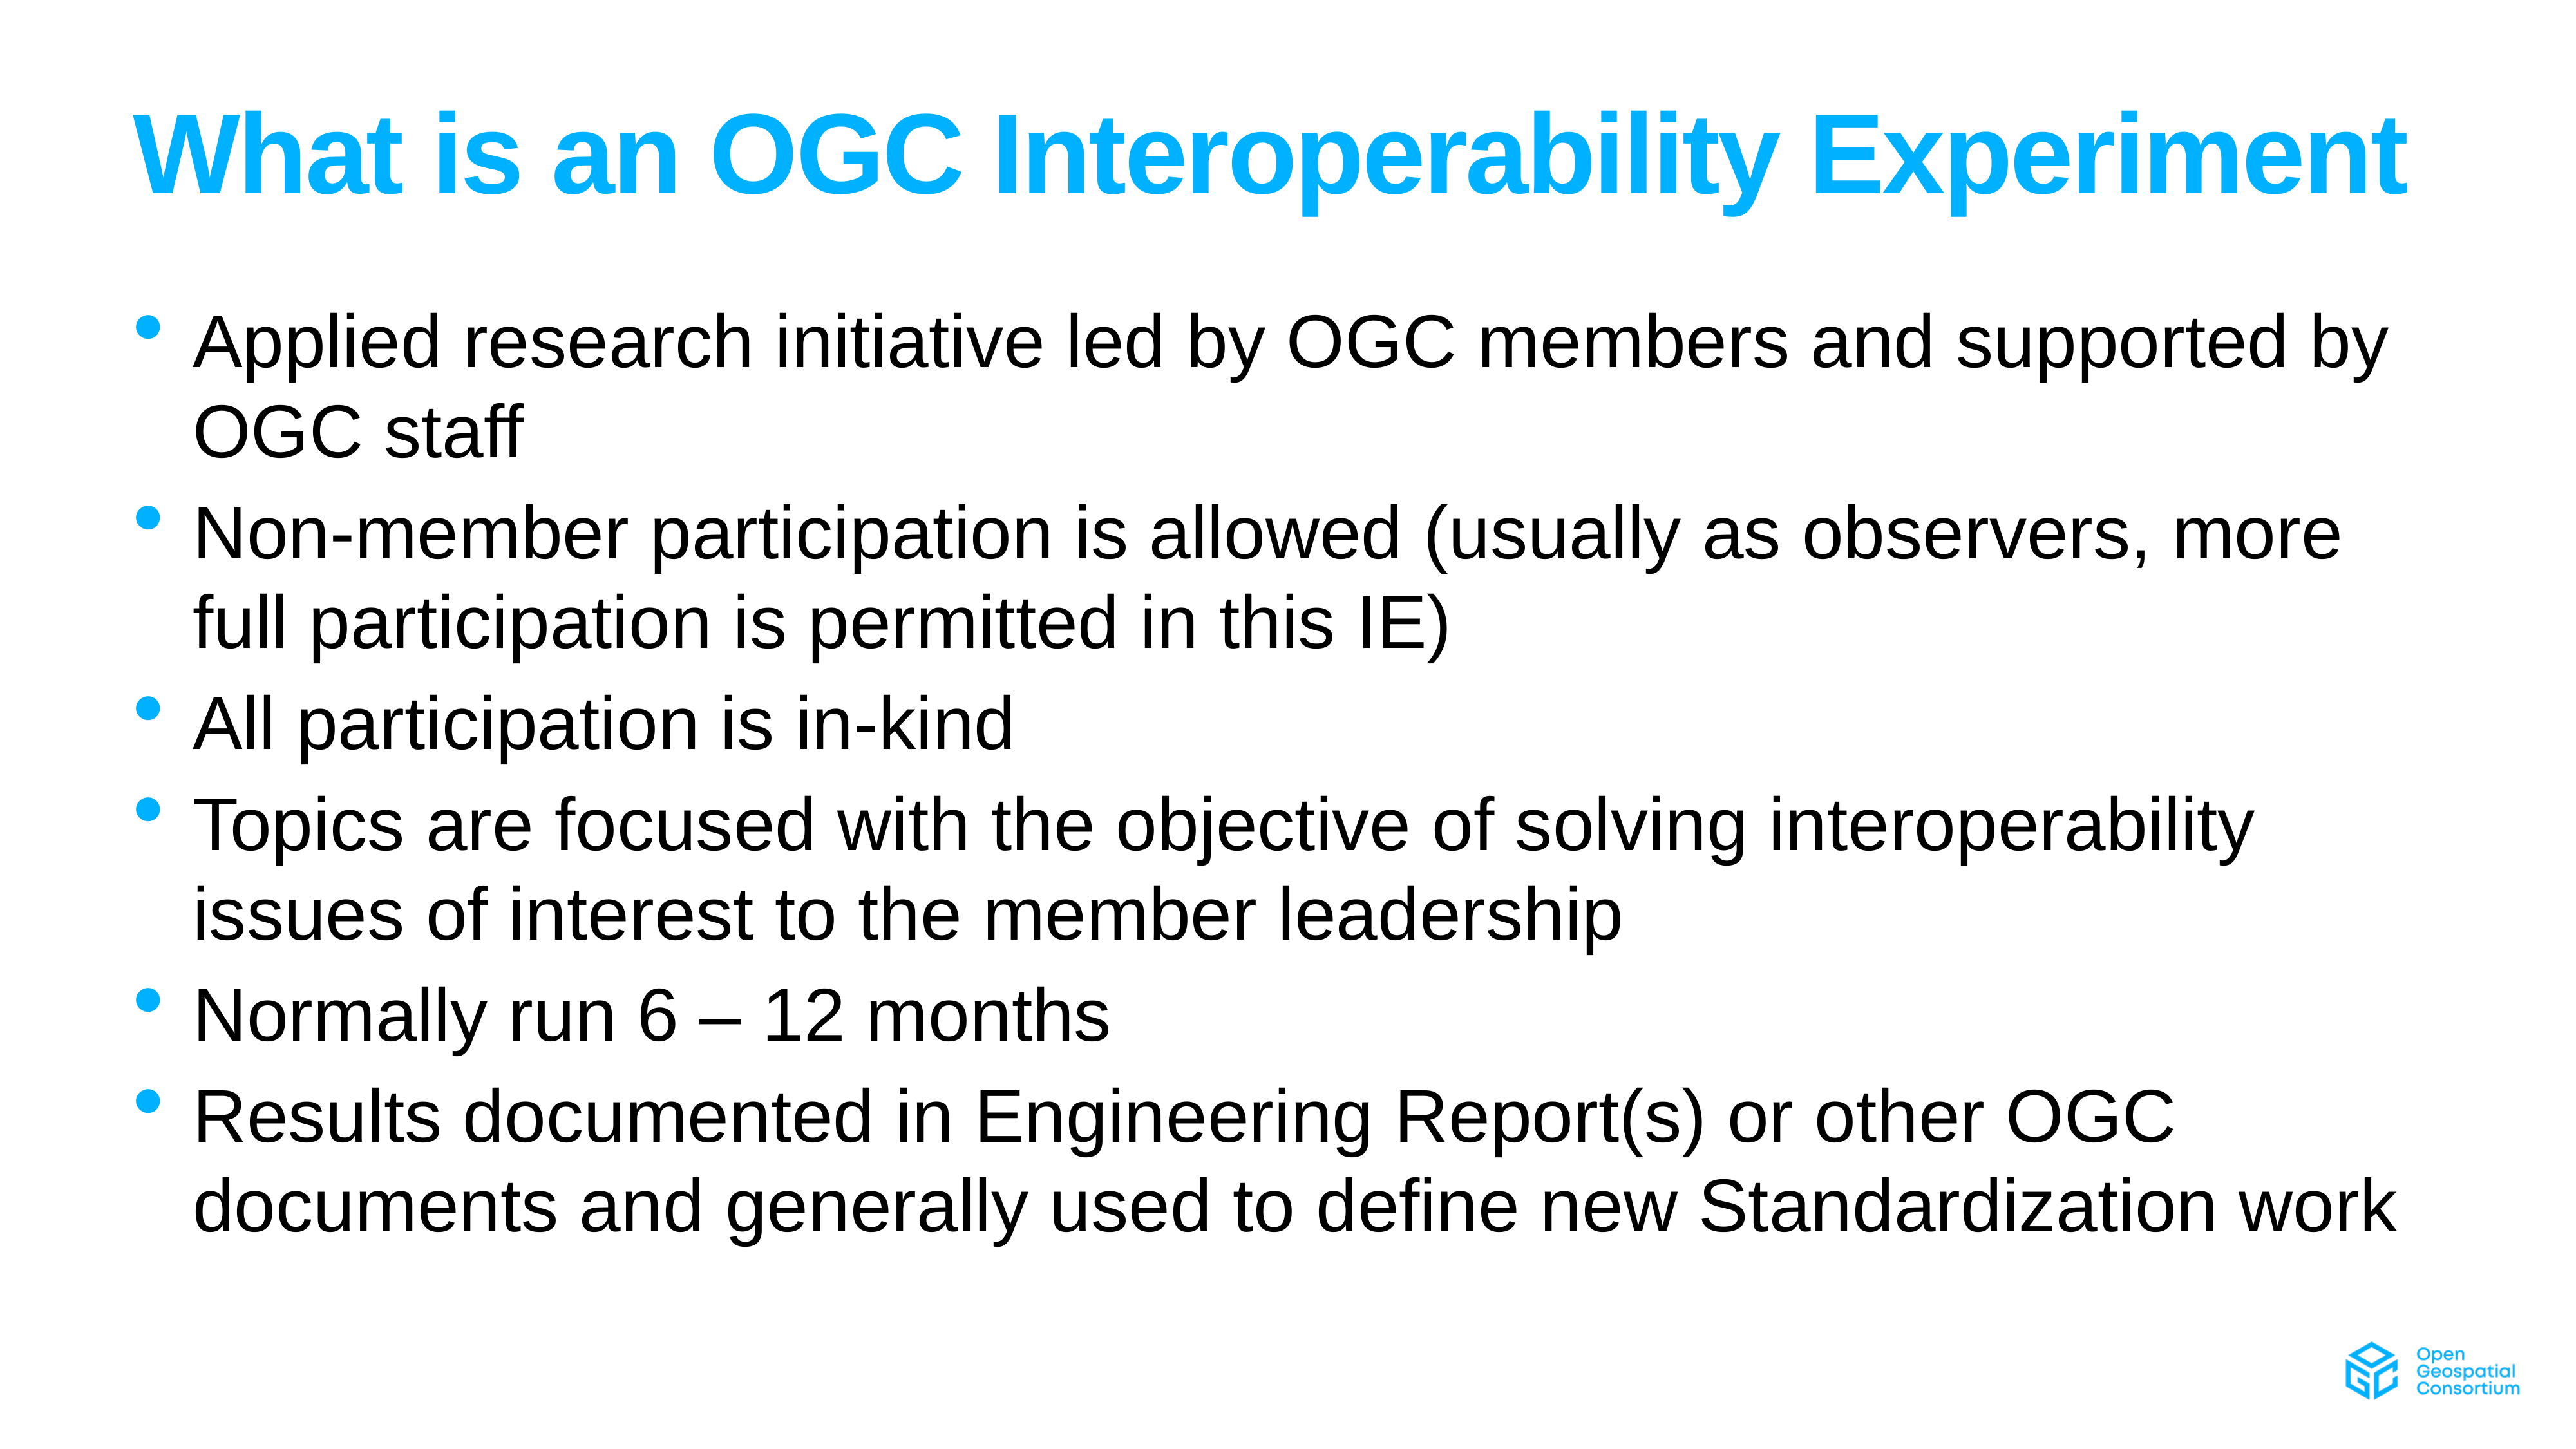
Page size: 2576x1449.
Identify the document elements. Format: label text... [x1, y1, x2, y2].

title What is an OGC Interoperability Experiment [127, 100, 2449, 252]
picture [2322, 1314, 2543, 1427]
list Applied research initiative led by OGC members and supported by OGC staff Non-member participation is allowed (usually as observers, more full participation is permitted in this IE) All participation is in-kind Topics are focused with the objective of solving interoperability issues of interest to the member leadership Normally run 6 – 12 months Results documented in Engineering Report(s) or other OGC documents and generally used to define new Standardization work [127, 287, 2449, 1321]
